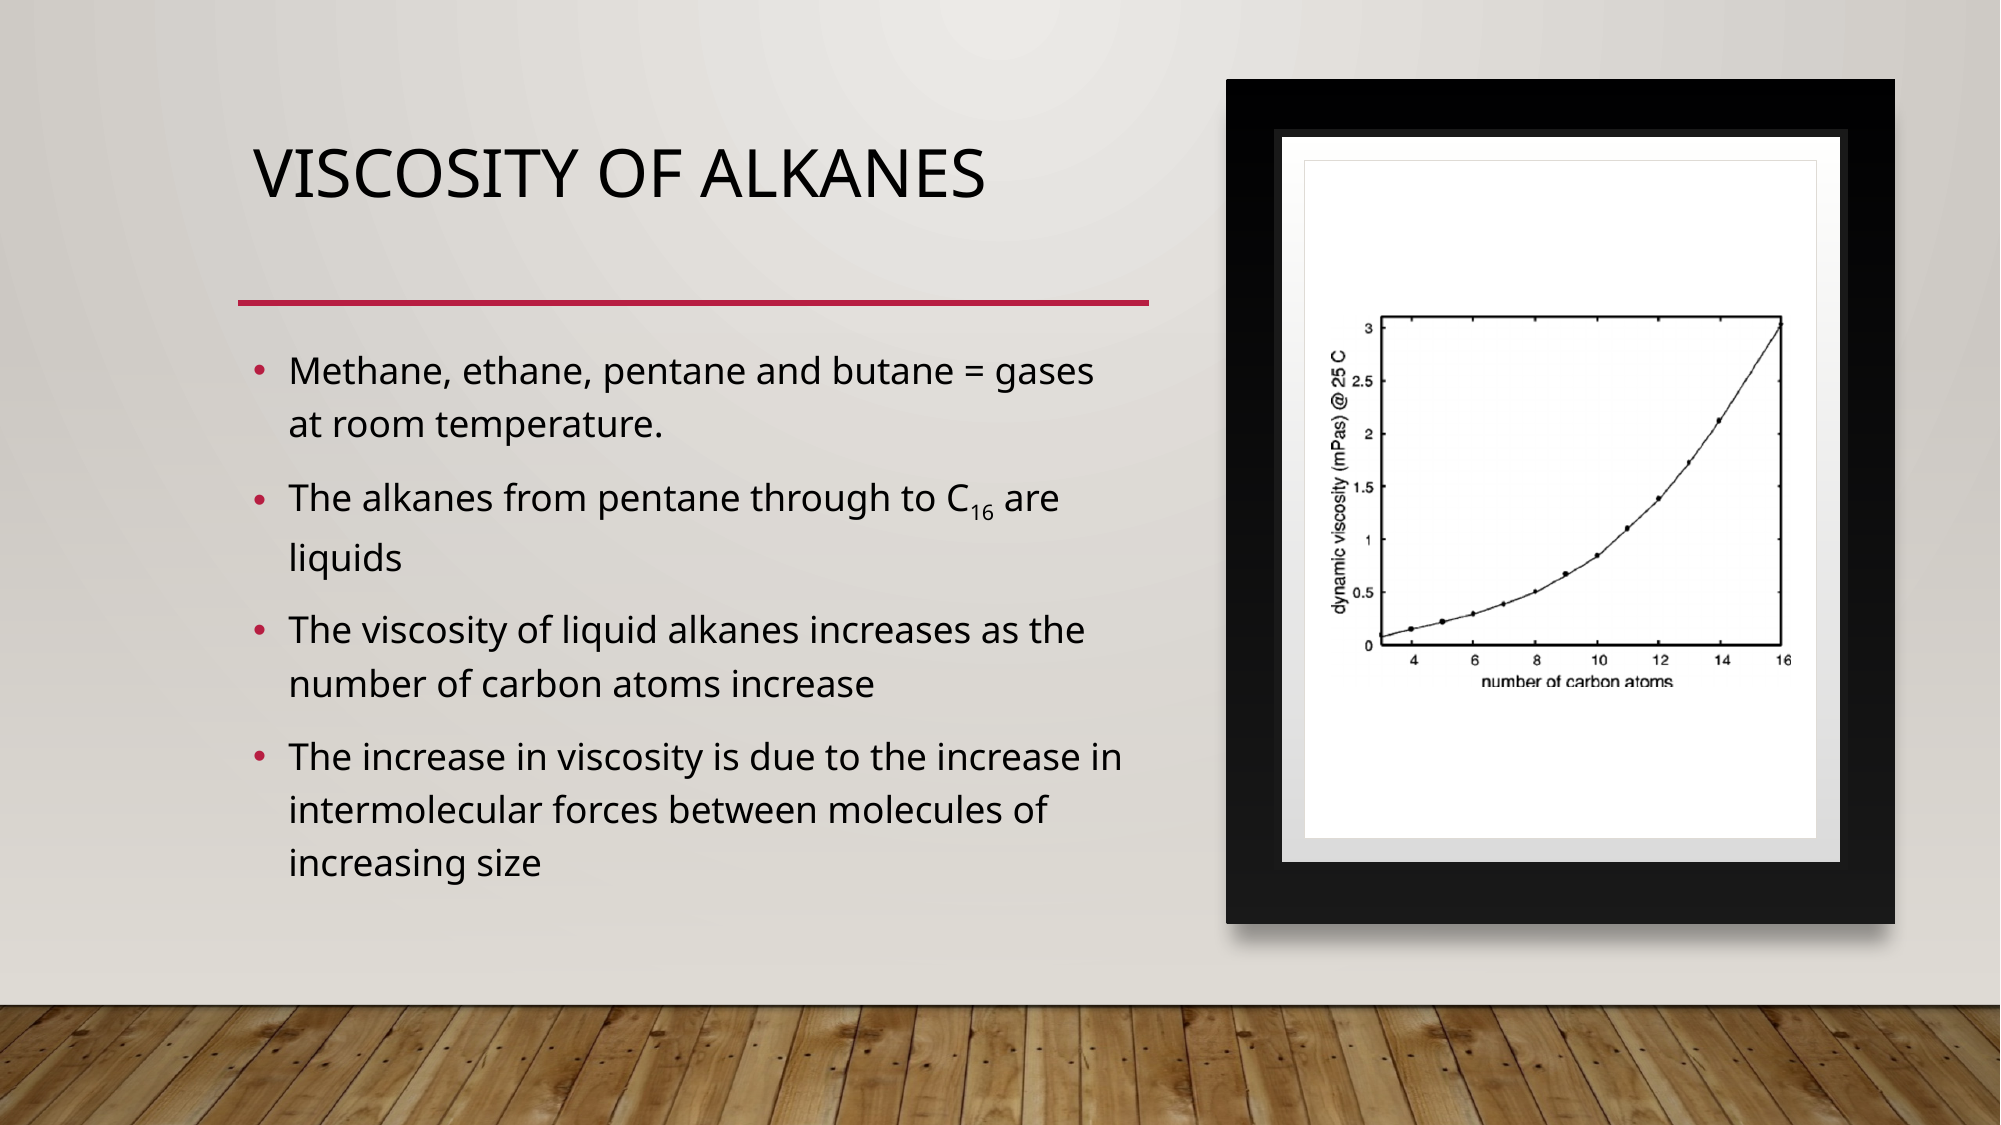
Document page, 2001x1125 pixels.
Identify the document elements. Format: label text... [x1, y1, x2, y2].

picture [0, 1006, 2000, 1125]
picture [1331, 313, 1791, 687]
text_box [1226, 78, 1896, 924]
list Methane, ethane, pentane and butane = gases at room temperature. The alkanes from pentane through to C16 are liquids The viscosity of liquid alkanes increases as the number of carbon atoms increase The increase in viscosity is due to the increase in intermolecular forces between molecules of increasing size [238, 330, 1149, 897]
title Viscosity of Alkanes [238, 131, 1149, 302]
text_box [0, 330, 2000, 1004]
text_box [0, 0, 2000, 330]
